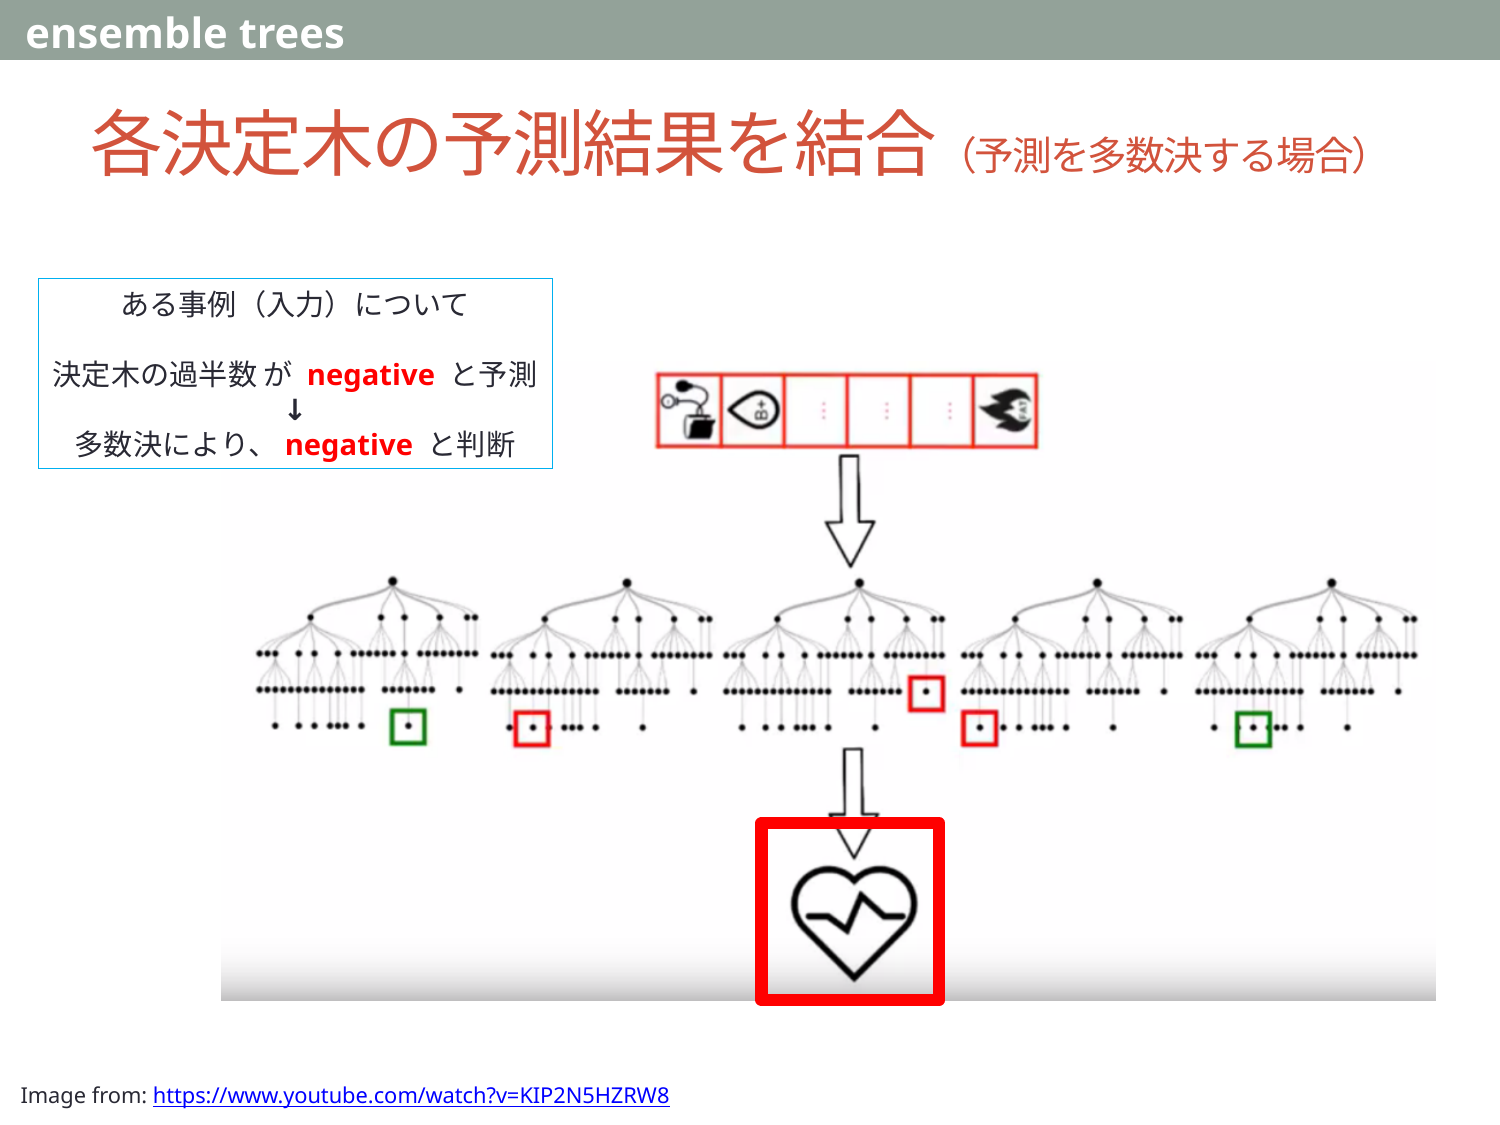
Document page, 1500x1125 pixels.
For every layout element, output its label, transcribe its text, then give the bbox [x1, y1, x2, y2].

text_box Image from: https://www.youtube.com/watch?v=KIP2N5HZRW8 [5, 1074, 1400, 1119]
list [221, 361, 1436, 1001]
title 各決定木の予測結果を結合（予測を多数決する場合） [75, 87, 1425, 197]
text_box ある事例（入力）について 決定木の過半数 が negative と予測 ↓ 多数決により、negative と判断 [38, 278, 553, 469]
text_box ensemble trees [10, 0, 361, 64]
